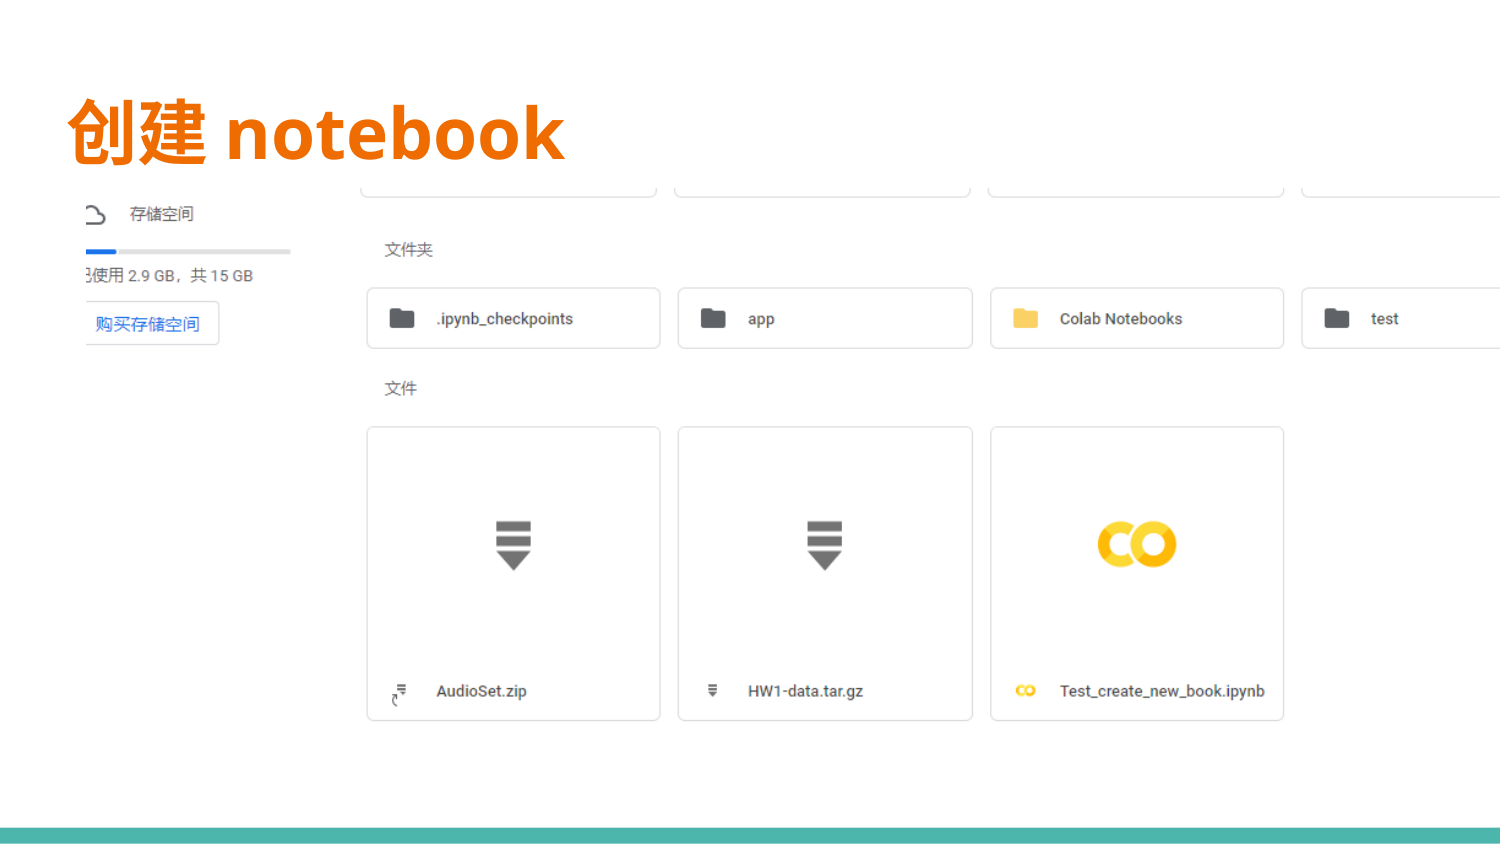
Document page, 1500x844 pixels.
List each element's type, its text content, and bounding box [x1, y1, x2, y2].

title 创建notebook [51, 72, 1449, 189]
picture [86, 188, 1500, 736]
